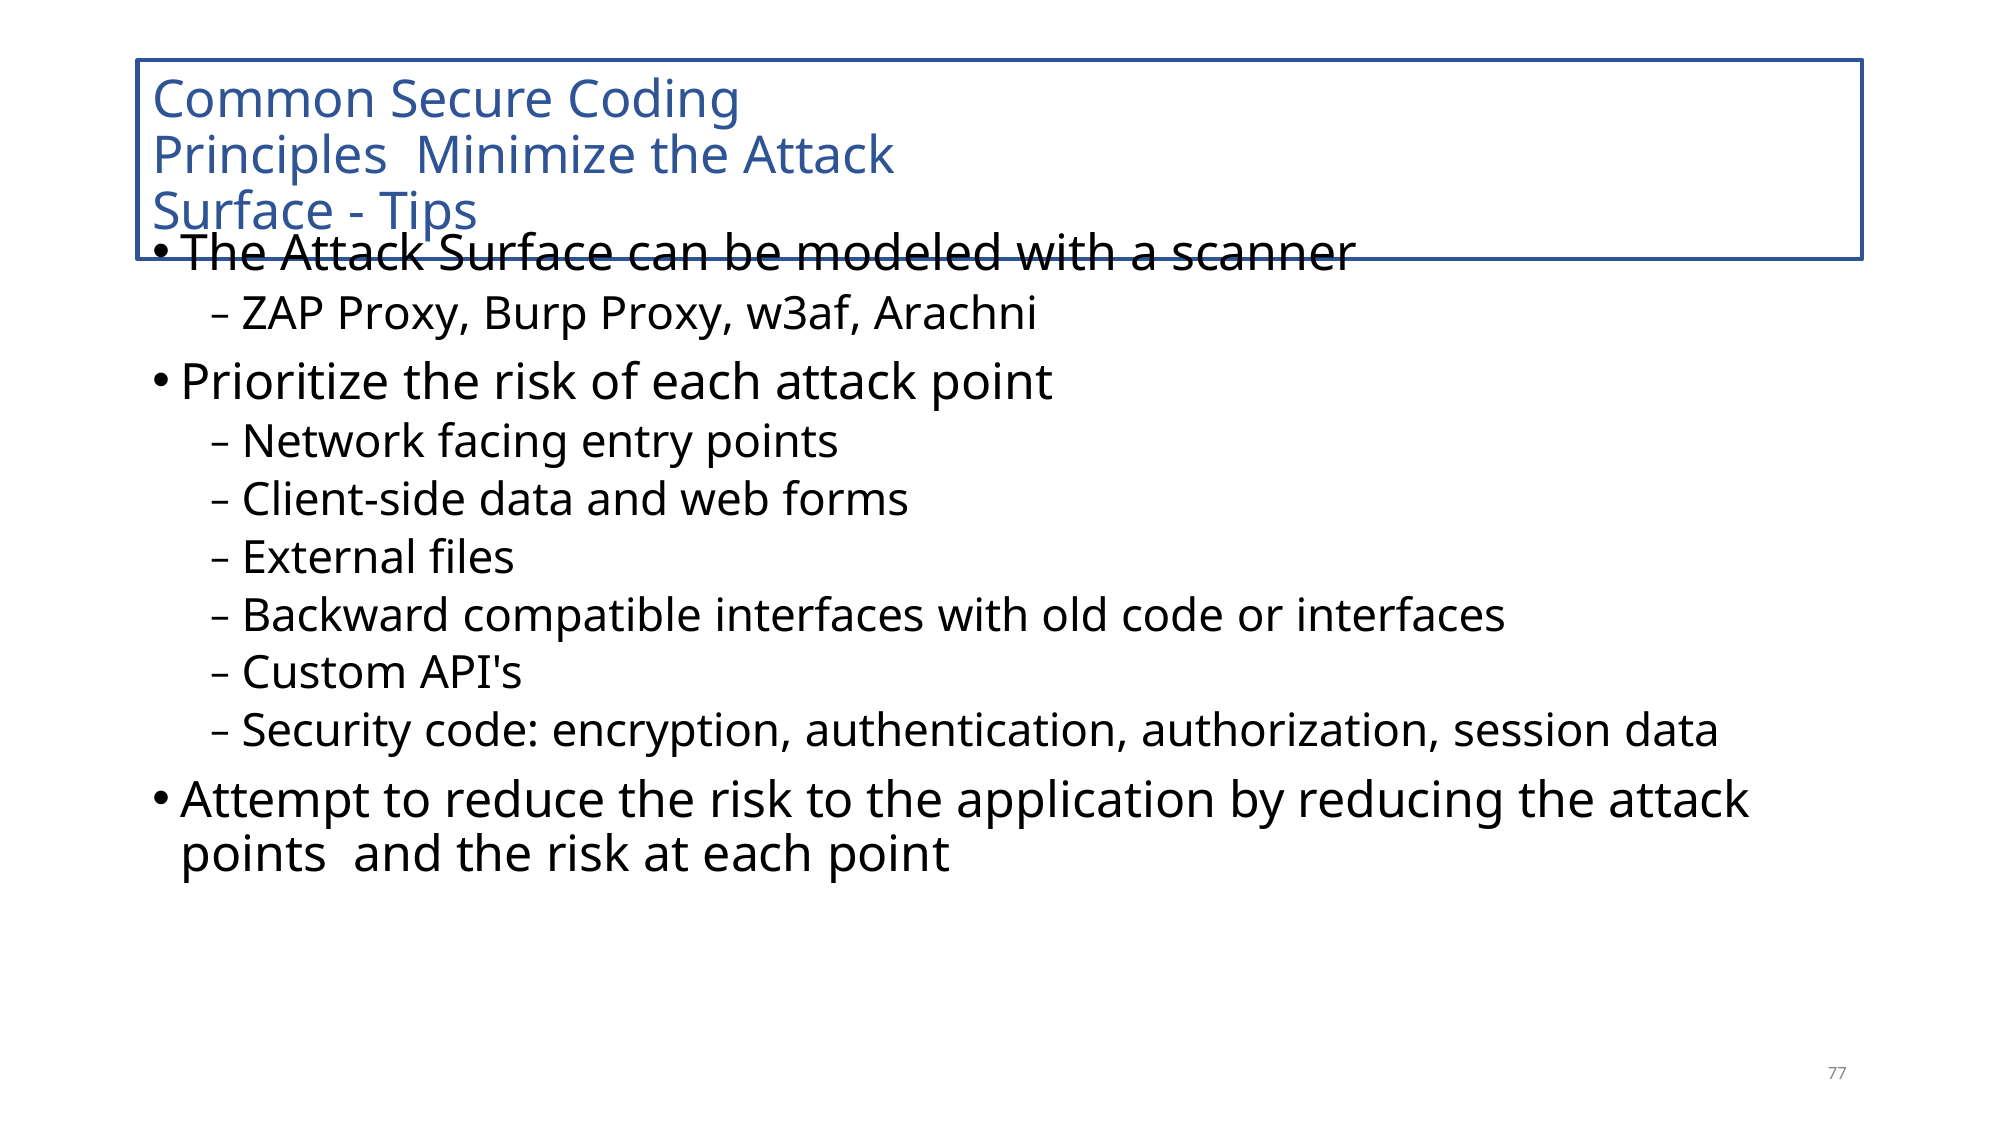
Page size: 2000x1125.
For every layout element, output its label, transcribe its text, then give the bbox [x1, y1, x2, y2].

text_box The Attack Surface can be modeled with a scanner – ZAP Proxy, Burp Proxy, w3af, Arachni Prioritize the risk of each attack point – Network facing entry points – Client-side data and web forms – External files – Backward compatible interfaces with old code or interfaces – Custom API's – Security code: encryption, authentication, authorization, session data Attempt to reduce the risk to the application by reducing the attack points and the risk at each point [150, 215, 1819, 882]
title Common Secure Coding Principles Minimize the Attack Surface - Tips [137, 60, 1863, 260]
slide_number 77 [1812, 1062, 1856, 1125]
